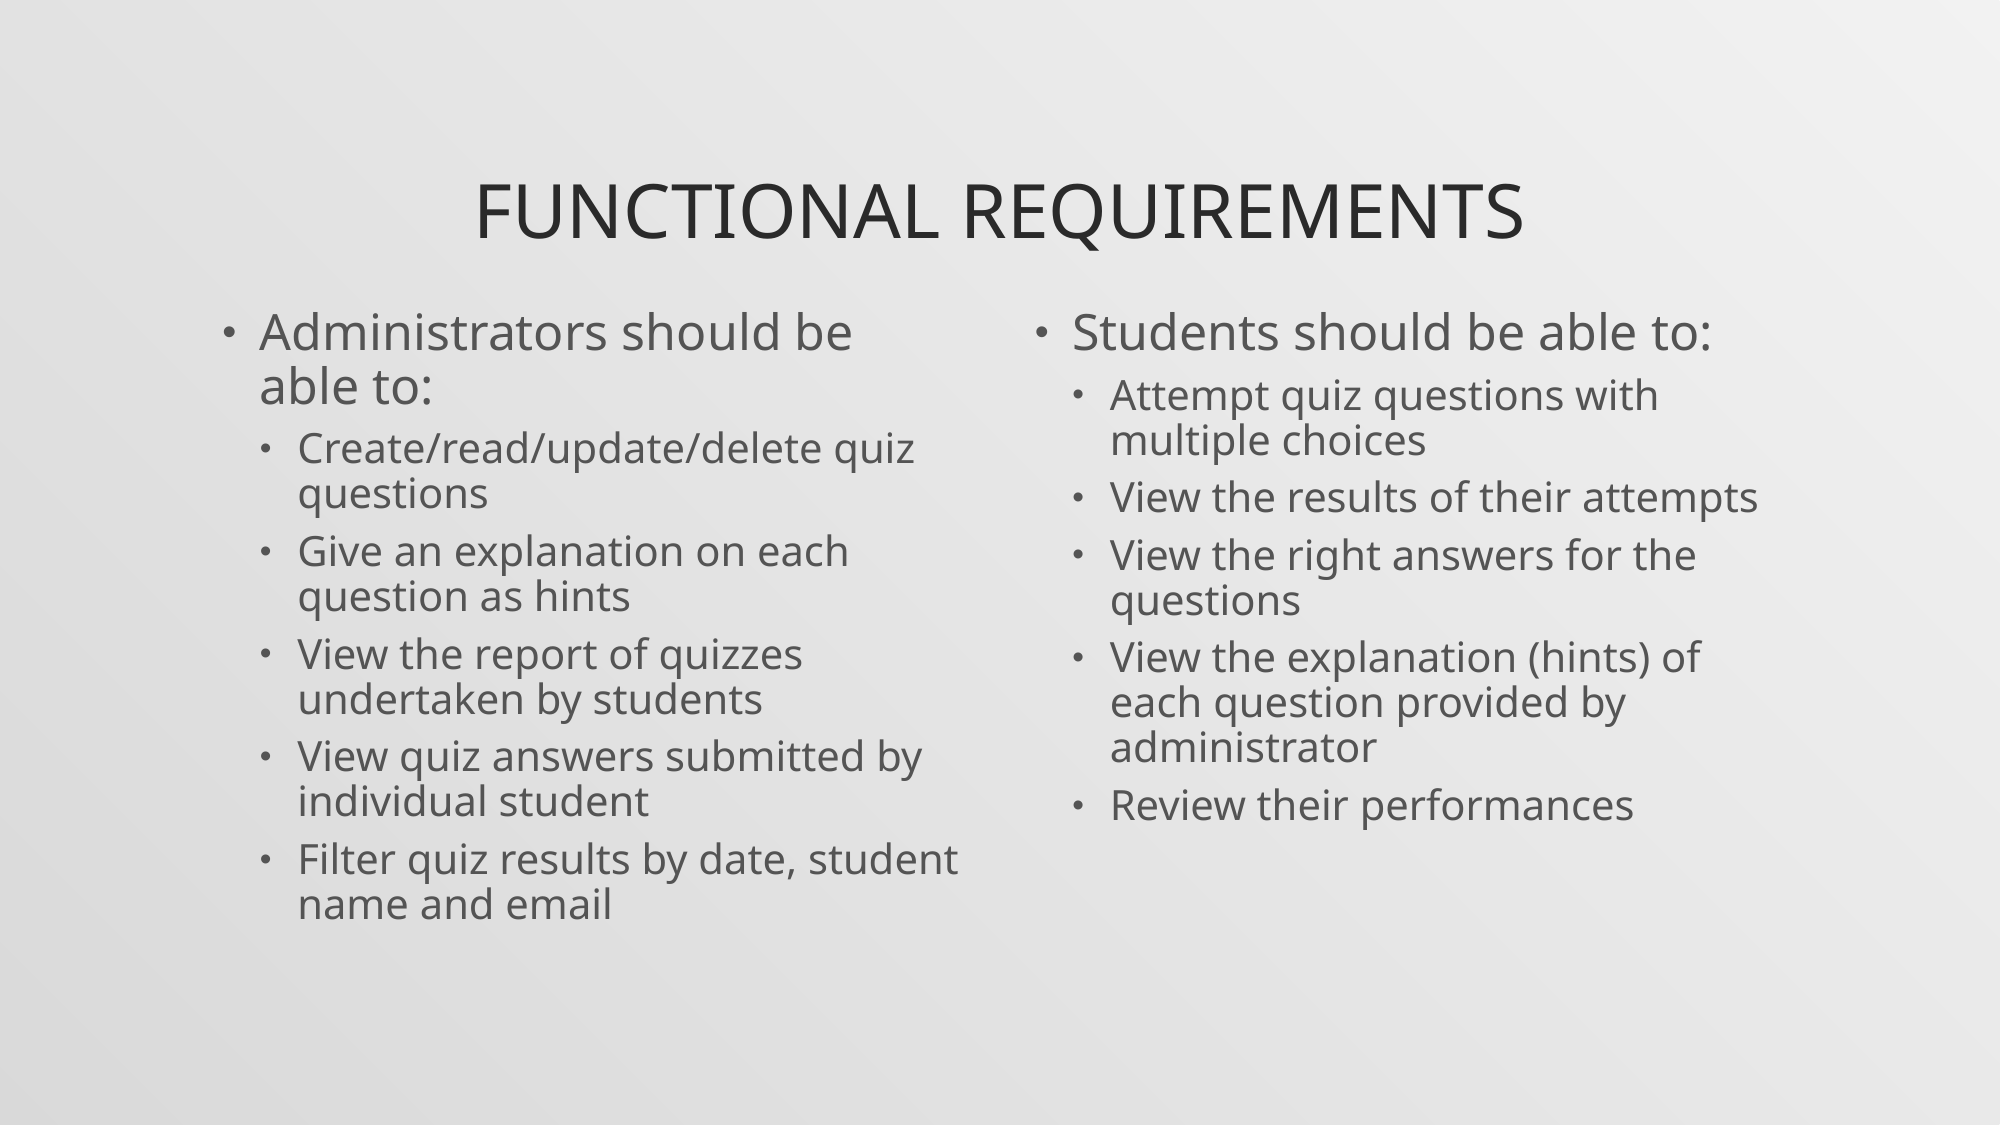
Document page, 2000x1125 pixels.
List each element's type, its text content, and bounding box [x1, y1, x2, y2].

title Functional Requirements [199, 45, 1800, 263]
list Administrators should be able to: Create/read/update/delete quiz questions Give an explanation on each question as hints View the report of quizzes undertaken by students View quiz answers submitted by individual student Filter quiz results by date, student name and email [199, 299, 975, 1013]
text_box Students should be able to: Attempt quiz questions with multiple choices View the results of their attempts View the right answers for the questions View the explanation (hints) of each question provided by administrator Review their performances [1012, 299, 1788, 1013]
